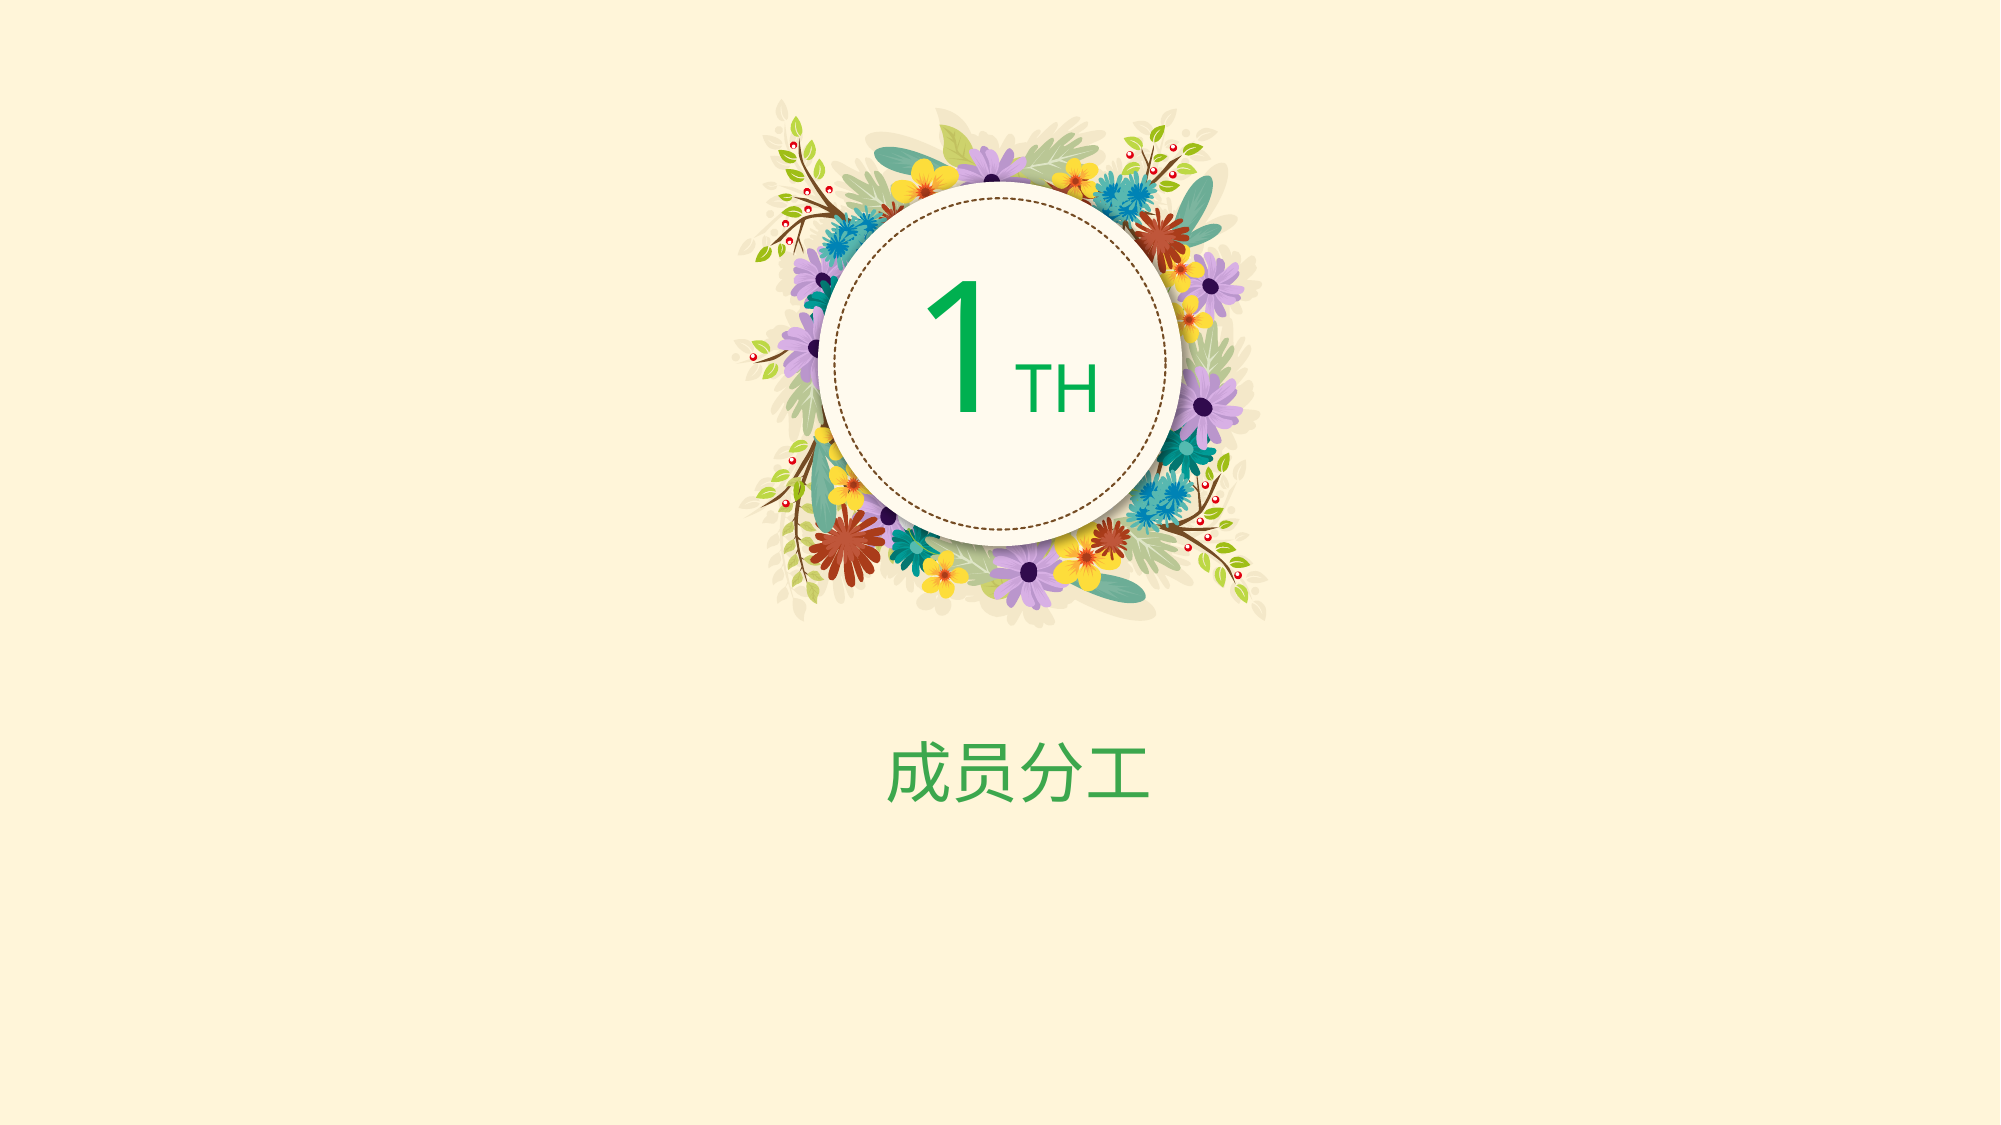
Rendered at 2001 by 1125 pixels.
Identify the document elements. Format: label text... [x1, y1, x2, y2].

text_box 成员分工 [870, 723, 1167, 818]
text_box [731, 98, 1269, 630]
